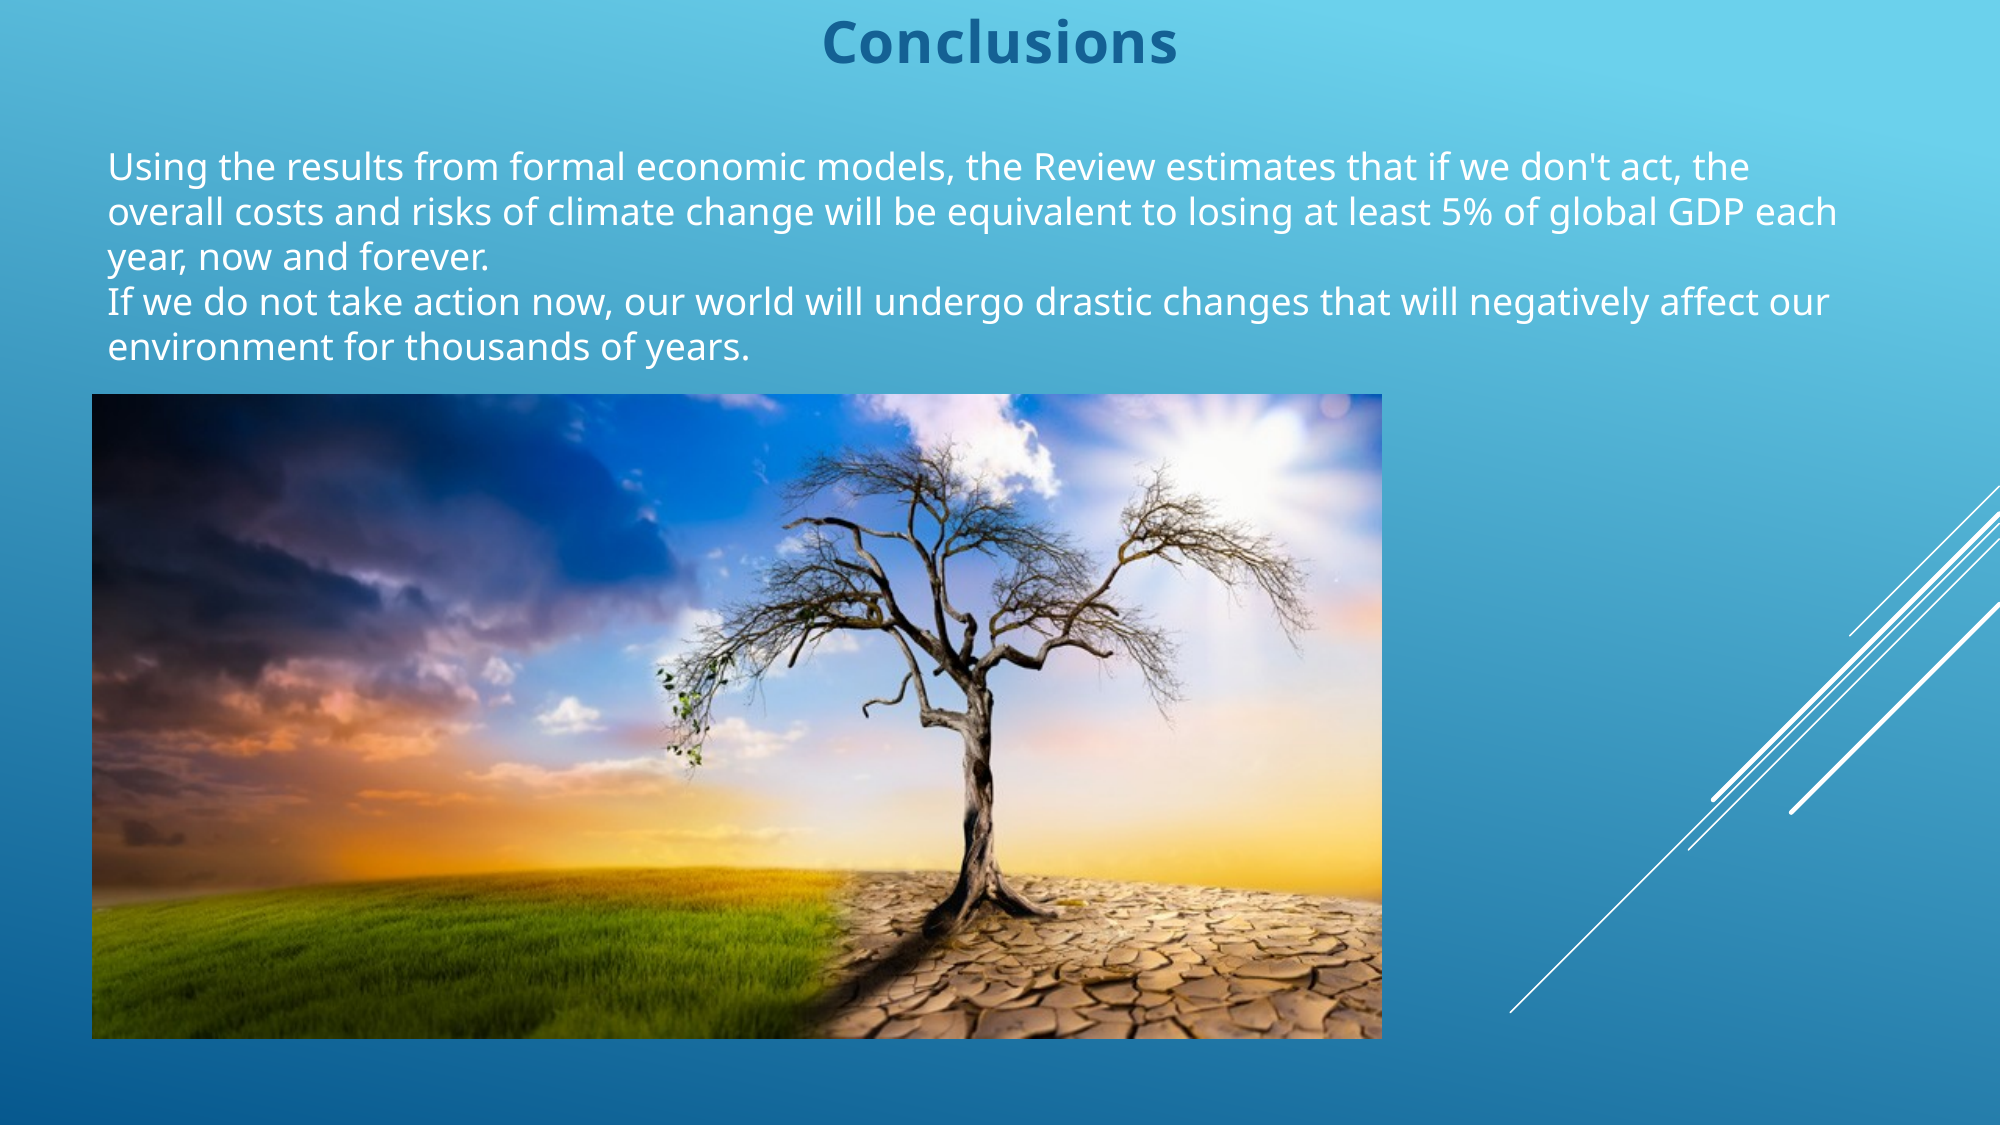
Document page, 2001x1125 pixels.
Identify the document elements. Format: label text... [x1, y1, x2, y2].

picture [92, 394, 1382, 1039]
text_box Conclusions [0, 0, 2000, 83]
text_box Using the results from formal economic models, the Review estimates that if we don't act, the overall costs and risks of climate change will be equivalent to losing at least 5% of global GDP each year, now and forever. If we do not take action now, our world will undergo drastic changes that will negatively affect our environment for thousands of years. [92, 135, 1861, 376]
